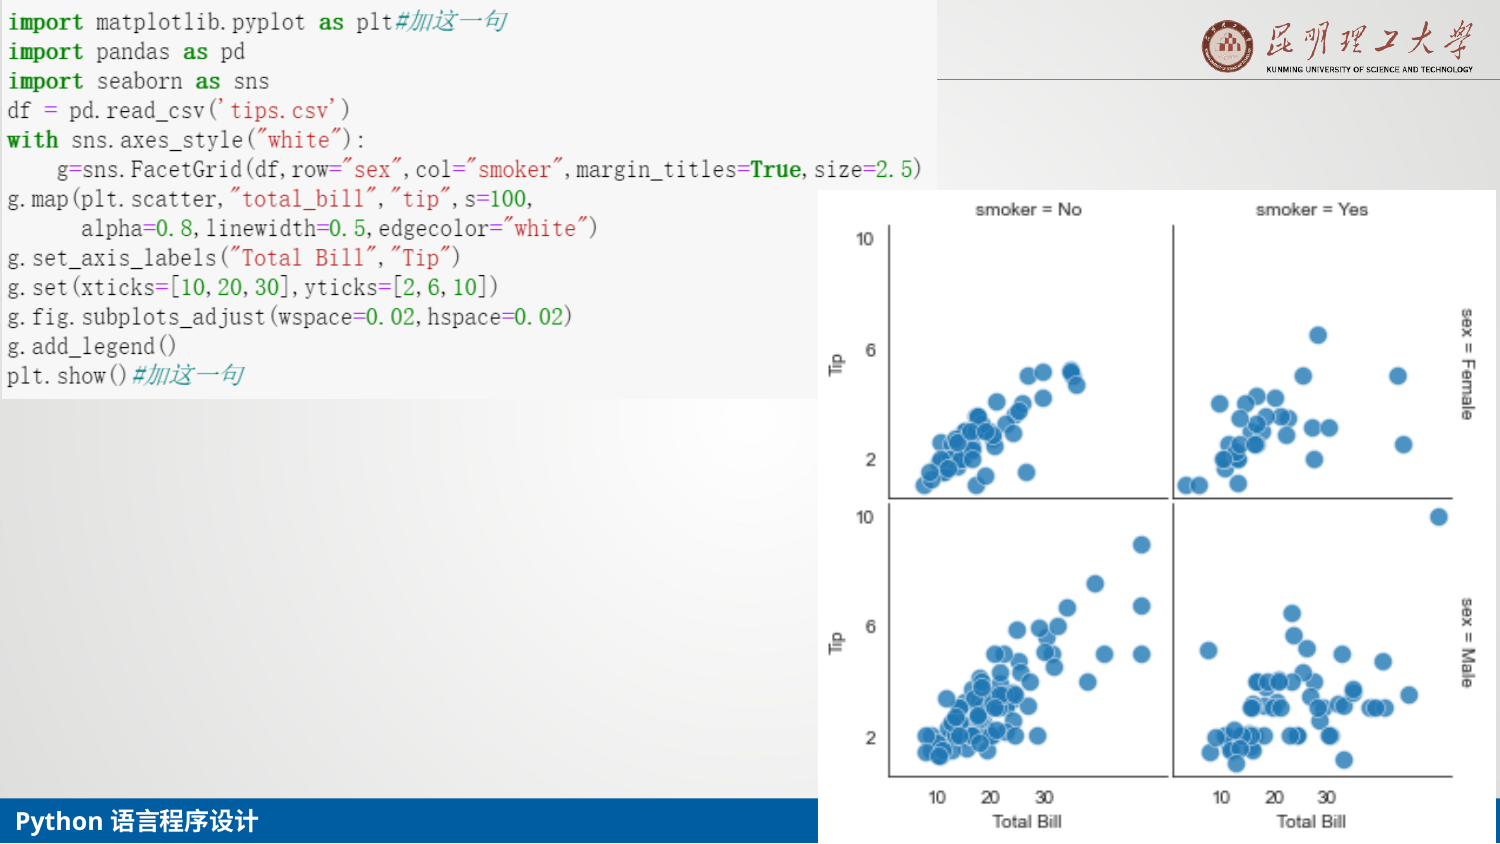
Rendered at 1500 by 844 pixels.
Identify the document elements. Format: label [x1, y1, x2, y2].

picture [0, 0, 1500, 844]
picture [937, 0, 1500, 79]
list [2, 0, 937, 399]
